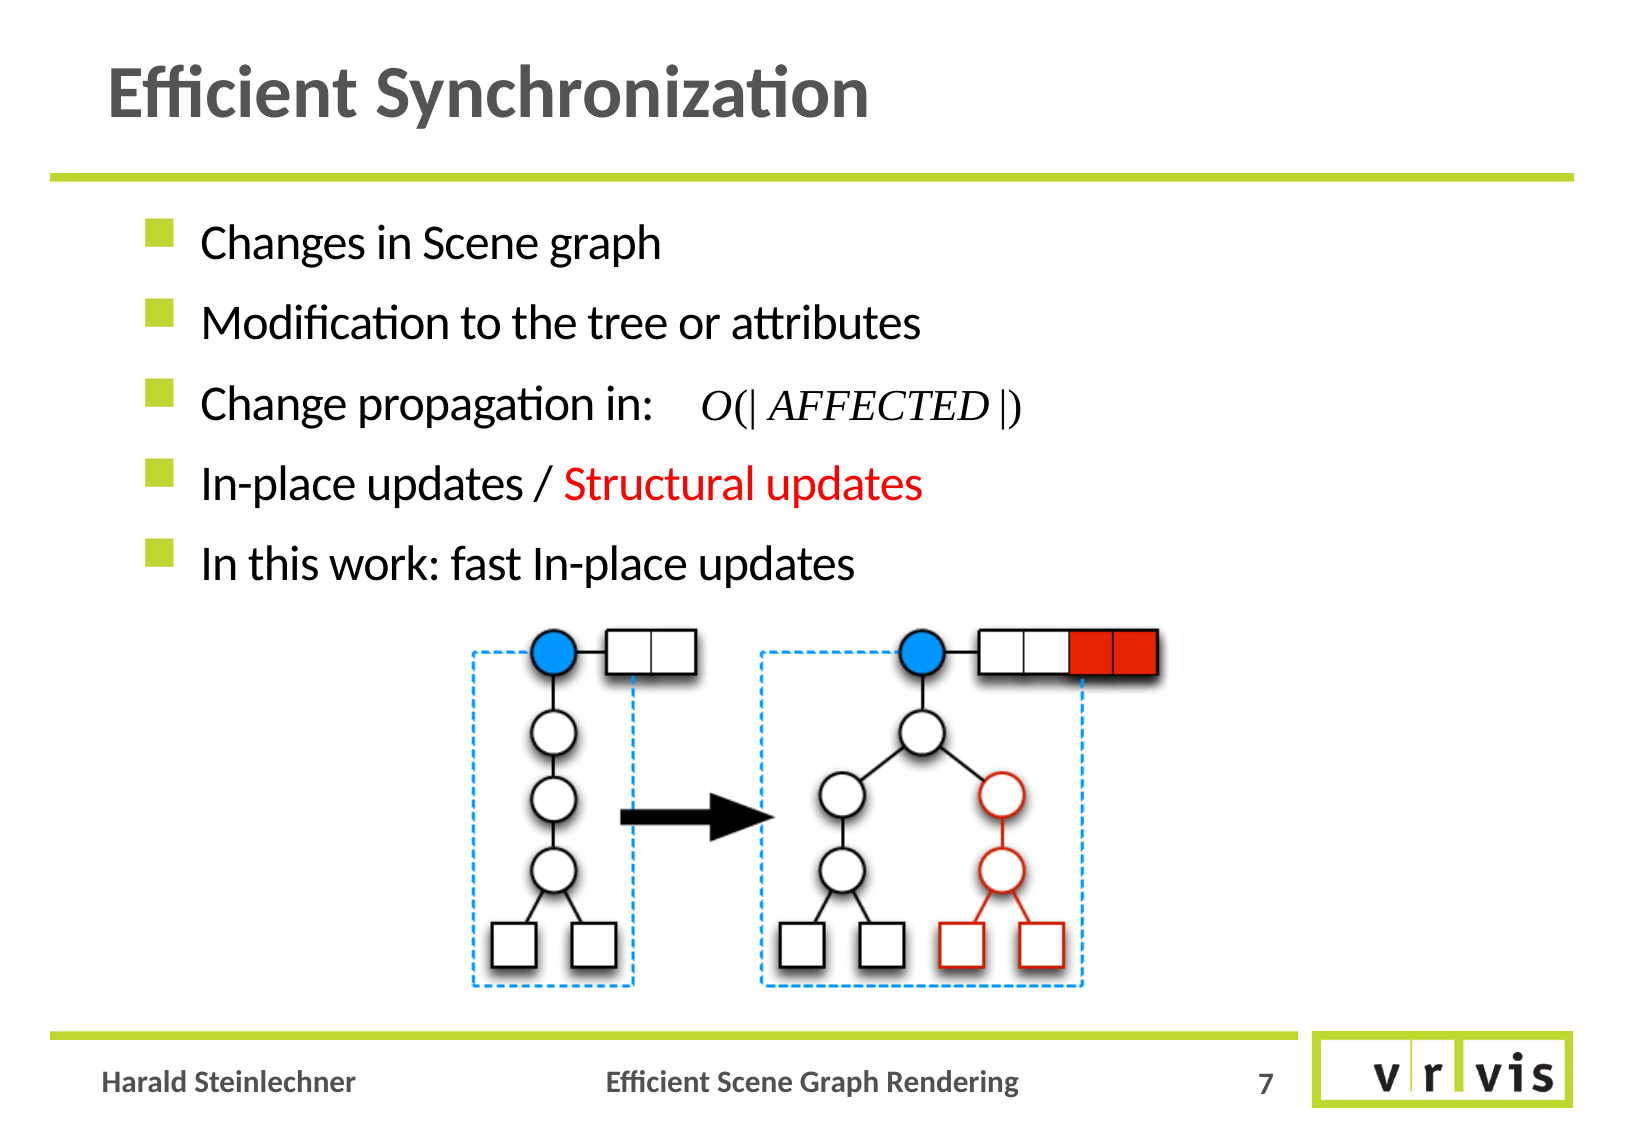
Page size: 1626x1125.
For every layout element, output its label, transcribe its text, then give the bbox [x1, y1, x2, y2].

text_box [694, 379, 1032, 439]
picture [1312, 1031, 1573, 1108]
title Efficient Synchronization [101, 17, 1524, 176]
slide_number 7 [1218, 1050, 1286, 1105]
text_box Changes in Scene graph Modification to the tree or attributes Change propagation in: In-place updates / Structural updates In this work: fast In-place updates [74, 213, 1498, 991]
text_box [469, 618, 1175, 991]
